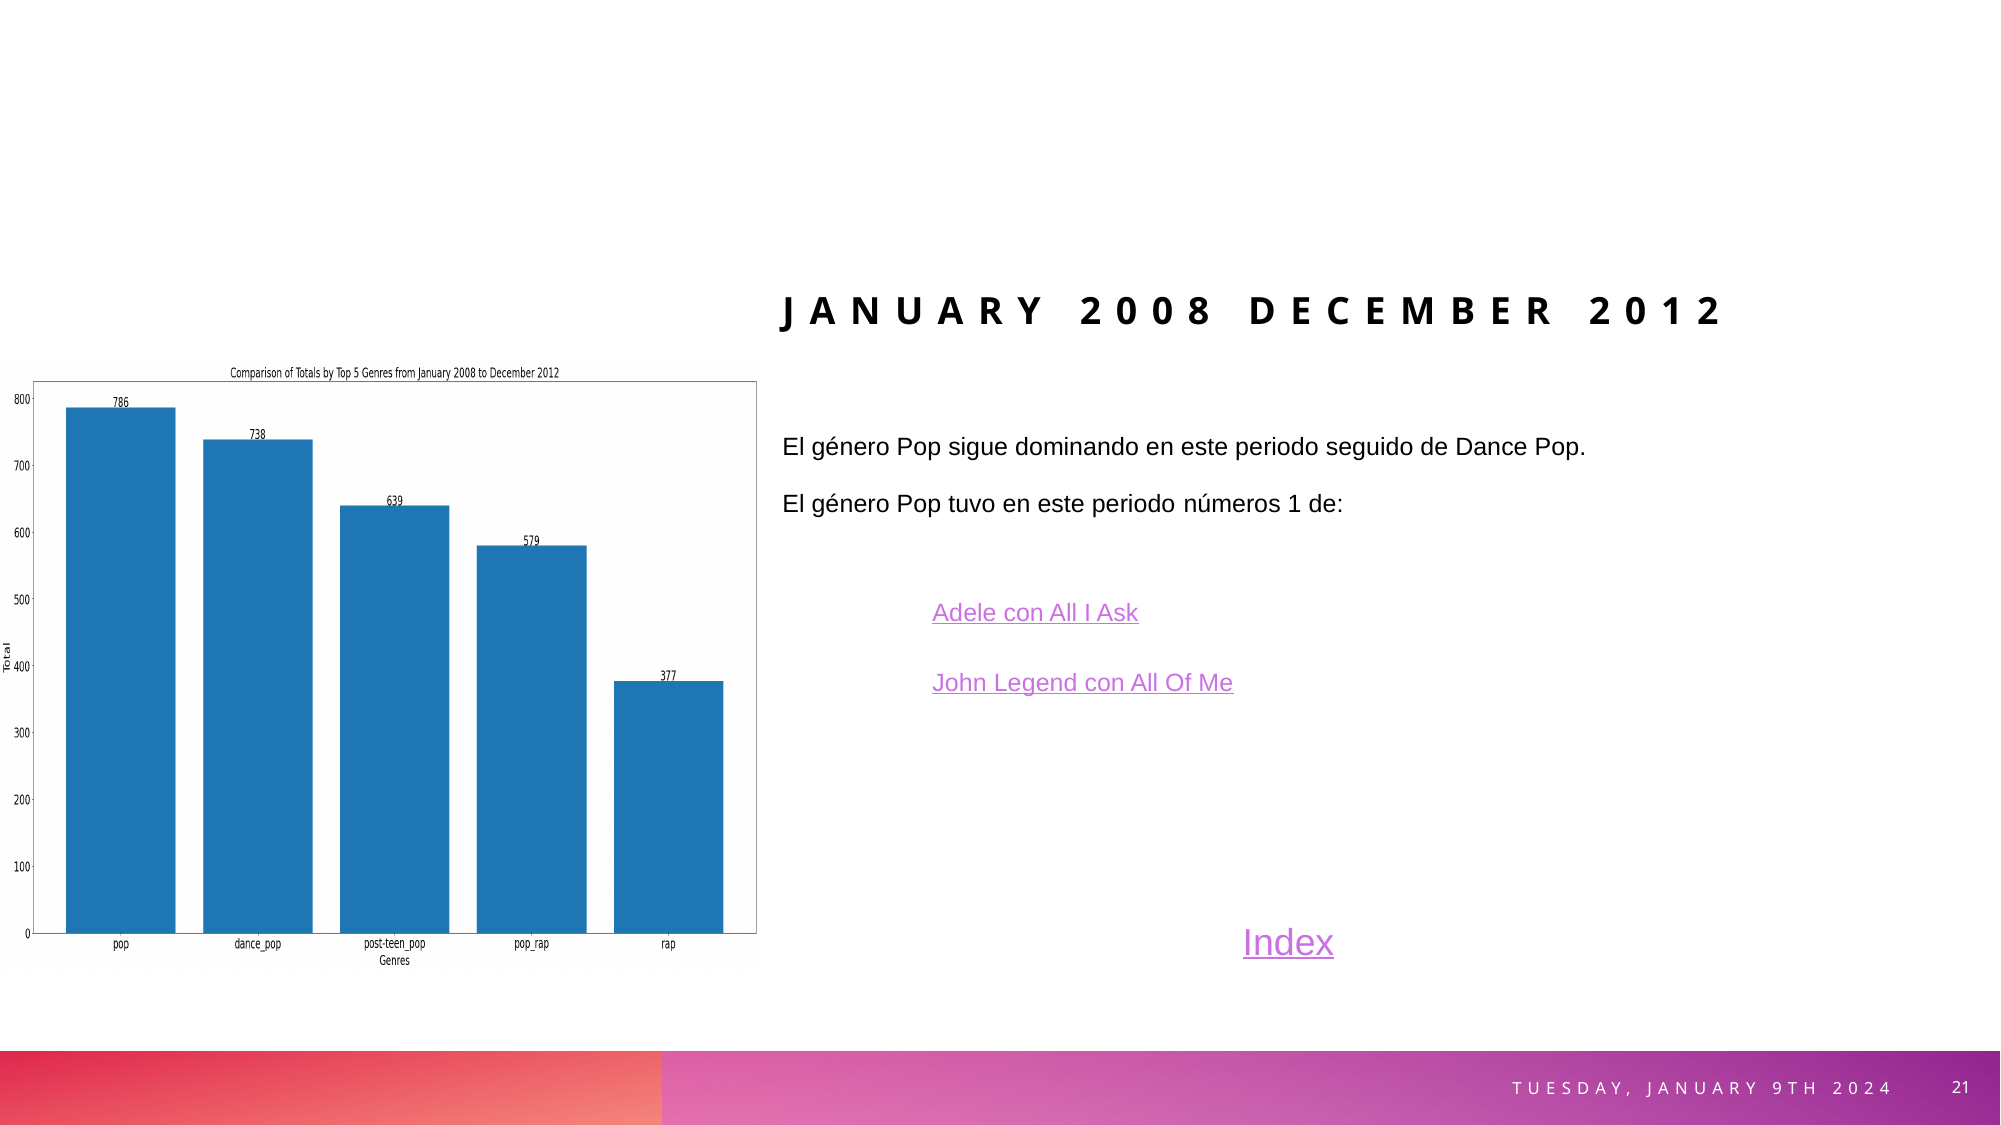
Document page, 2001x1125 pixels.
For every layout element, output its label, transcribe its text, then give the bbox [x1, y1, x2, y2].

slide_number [1297, 1051, 1905, 1125]
picture [0, 362, 759, 972]
text_box Index [1227, 910, 1359, 971]
slide_number 21 [1913, 1051, 1986, 1125]
title January 2008 December 2012 [782, 75, 1805, 333]
list El género Pop sigue dominando en este periodo seguido de Dance Pop. El género Pop tuvo en este periodo números 1 de: Adele con All I Ask John Legend con All Of Me [782, 388, 1805, 945]
